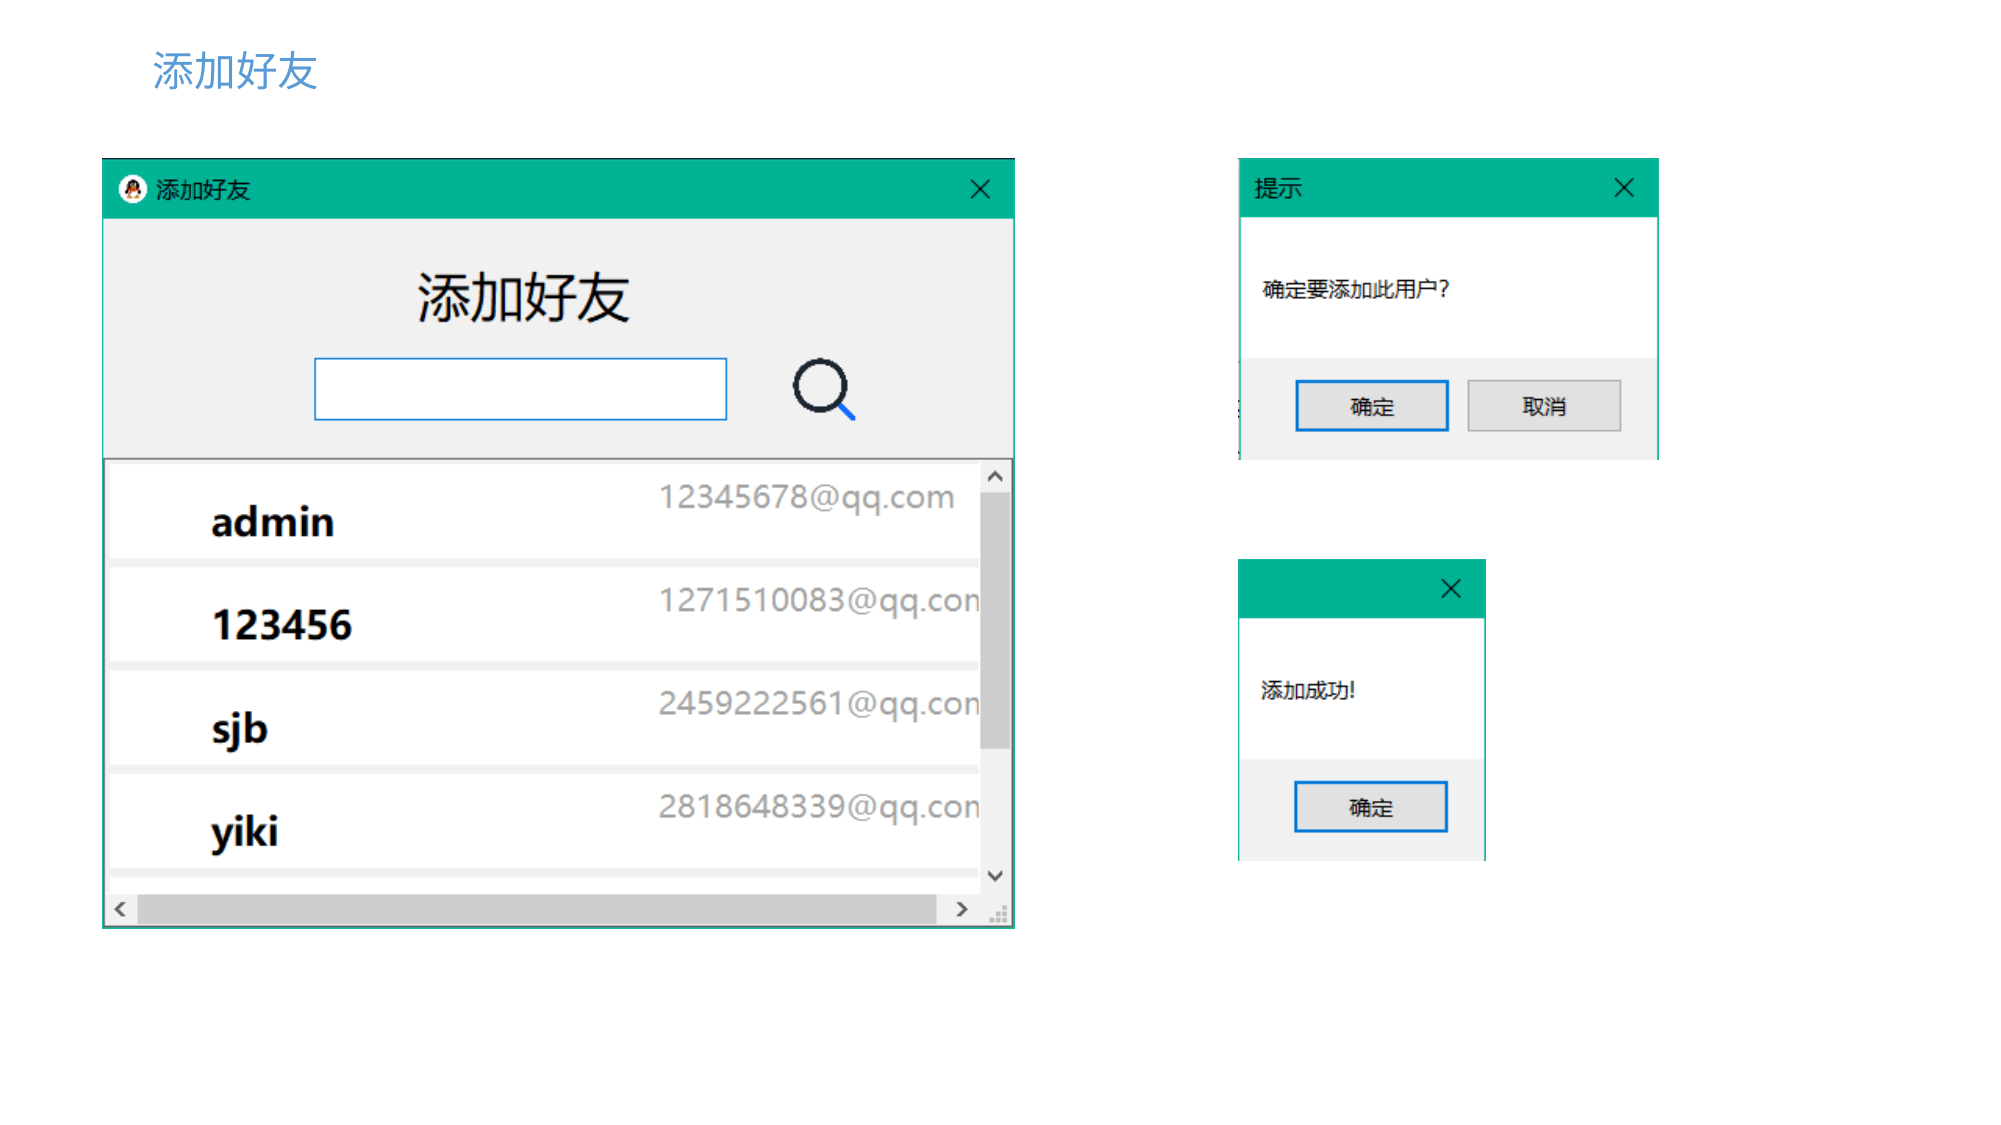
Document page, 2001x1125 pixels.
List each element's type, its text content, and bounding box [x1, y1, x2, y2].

picture [1238, 559, 1486, 861]
text_box 添加好友 [138, 37, 725, 103]
picture [1238, 158, 1659, 460]
picture [102, 158, 1015, 929]
